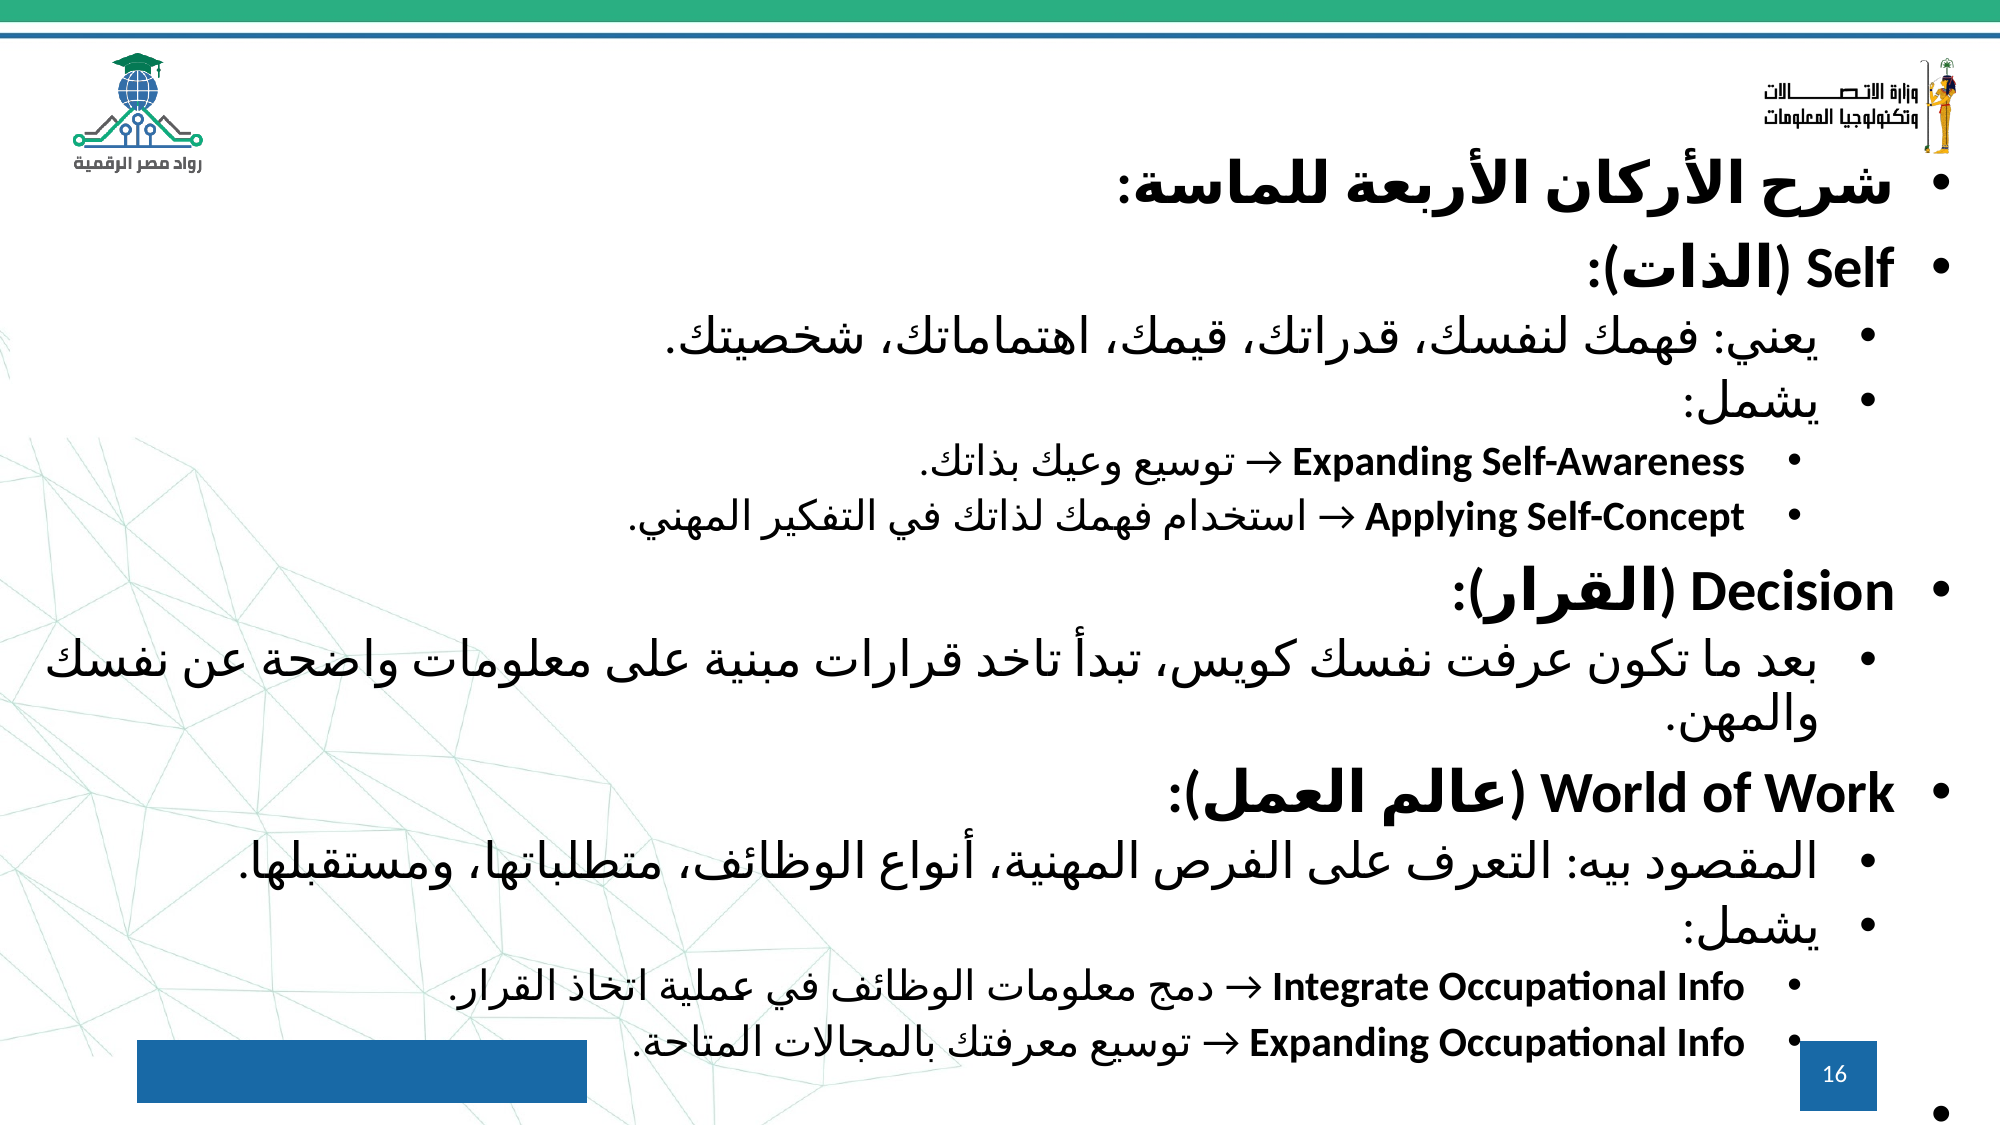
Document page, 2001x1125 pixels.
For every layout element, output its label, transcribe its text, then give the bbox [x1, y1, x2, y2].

slide_number 16 [1412, 1042, 1863, 1103]
picture [0, 0, 2000, 1125]
list شرح الأركان الأربعة للماسة: Self (الذات): يعني: فهمك لنفسك، قدراتك، قيمك، اهتماماتك، شخصيتك. يشمل: Expanding Self-Awareness → توسيع وعيك بذاتك. Applying Self-Concept → استخدام فهمك لذاتك في التفكير المهني. Decision (القرار): بعد ما تكون عرفت نفسك كويس، تبدأ تاخد قرارات مبنية على معلومات واضحة عن نفسك والمهن. World of Work (عالم العمل): المقصود بيه: التعرف على الفرص المهنية، أنواع الوظائف، متطلباتها، ومستقبلها. يشمل: Integrate Occupational Info → دمج معلومات الوظائف في عملية اتخاذ القرار. Expanding Occupational Info → توسيع معرفتك بالمجالات المتاحة. . [0, 146, 1986, 1125]
